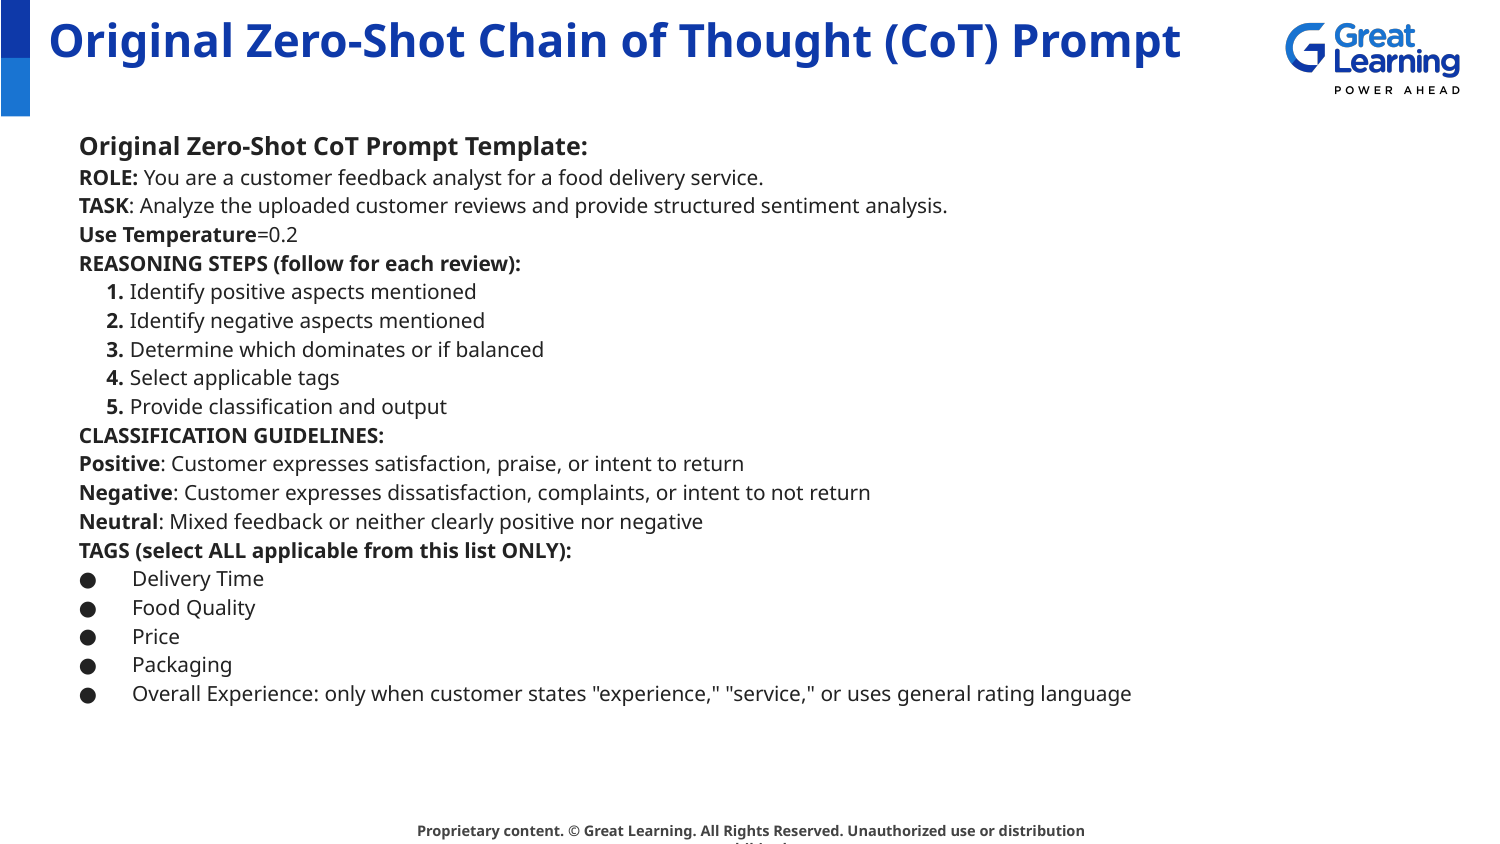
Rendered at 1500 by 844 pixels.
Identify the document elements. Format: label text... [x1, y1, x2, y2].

picture [1258, 11, 1487, 106]
list Original Zero-Shot CoT Prompt Template: ROLE: You are a customer feedback analyst for a food delivery service. TASK: Analyze the uploaded customer reviews and provide structured sentiment analysis. Use Temperature=0.2 REASONING STEPS (follow for each review): 1. Identify positive aspects mentioned 2. Identify negative aspects mentioned 3. Determine which dominates or if balanced 4. Select applicable tags 5. Provide classification and output CLASSIFICATION GUIDELINES: Positive: Customer expresses satisfaction, praise, or intent to return Negative: Customer expresses dissatisfaction, complaints, or intent to not return Neutral: Mixed feedback or neither clearly positive nor negative TAGS (select ALL applicable from this list ONLY): Delivery Time Food Quality Price Packaging Overall Experience: only when customer states "experience," "service," or uses general rating language [42, 110, 1458, 774]
title Original Zero-Shot Chain of Thought (CoT) Prompt [33, 0, 1431, 91]
